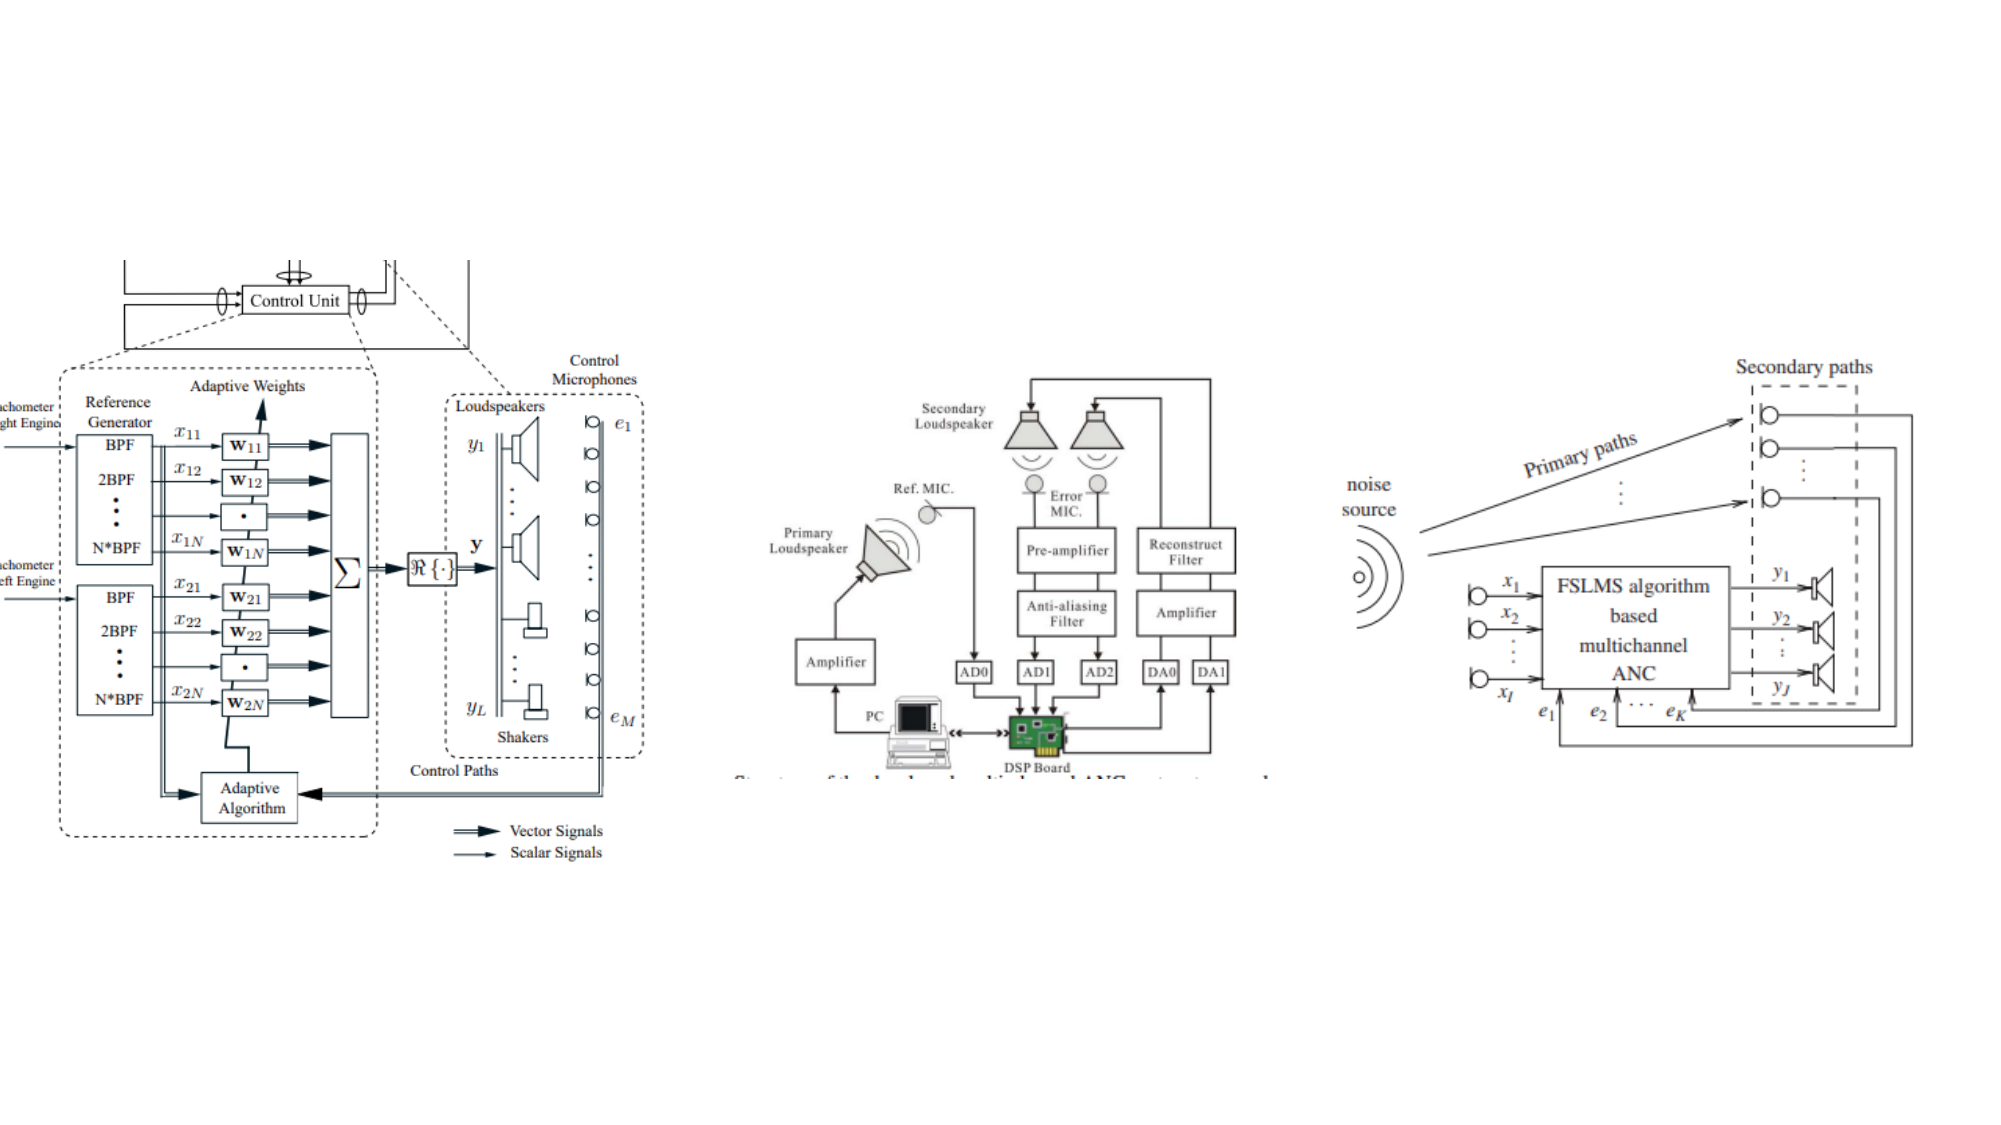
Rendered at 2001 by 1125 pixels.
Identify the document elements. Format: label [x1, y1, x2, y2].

picture [729, 346, 1271, 779]
picture [1318, 325, 1932, 762]
picture [0, 260, 706, 902]
